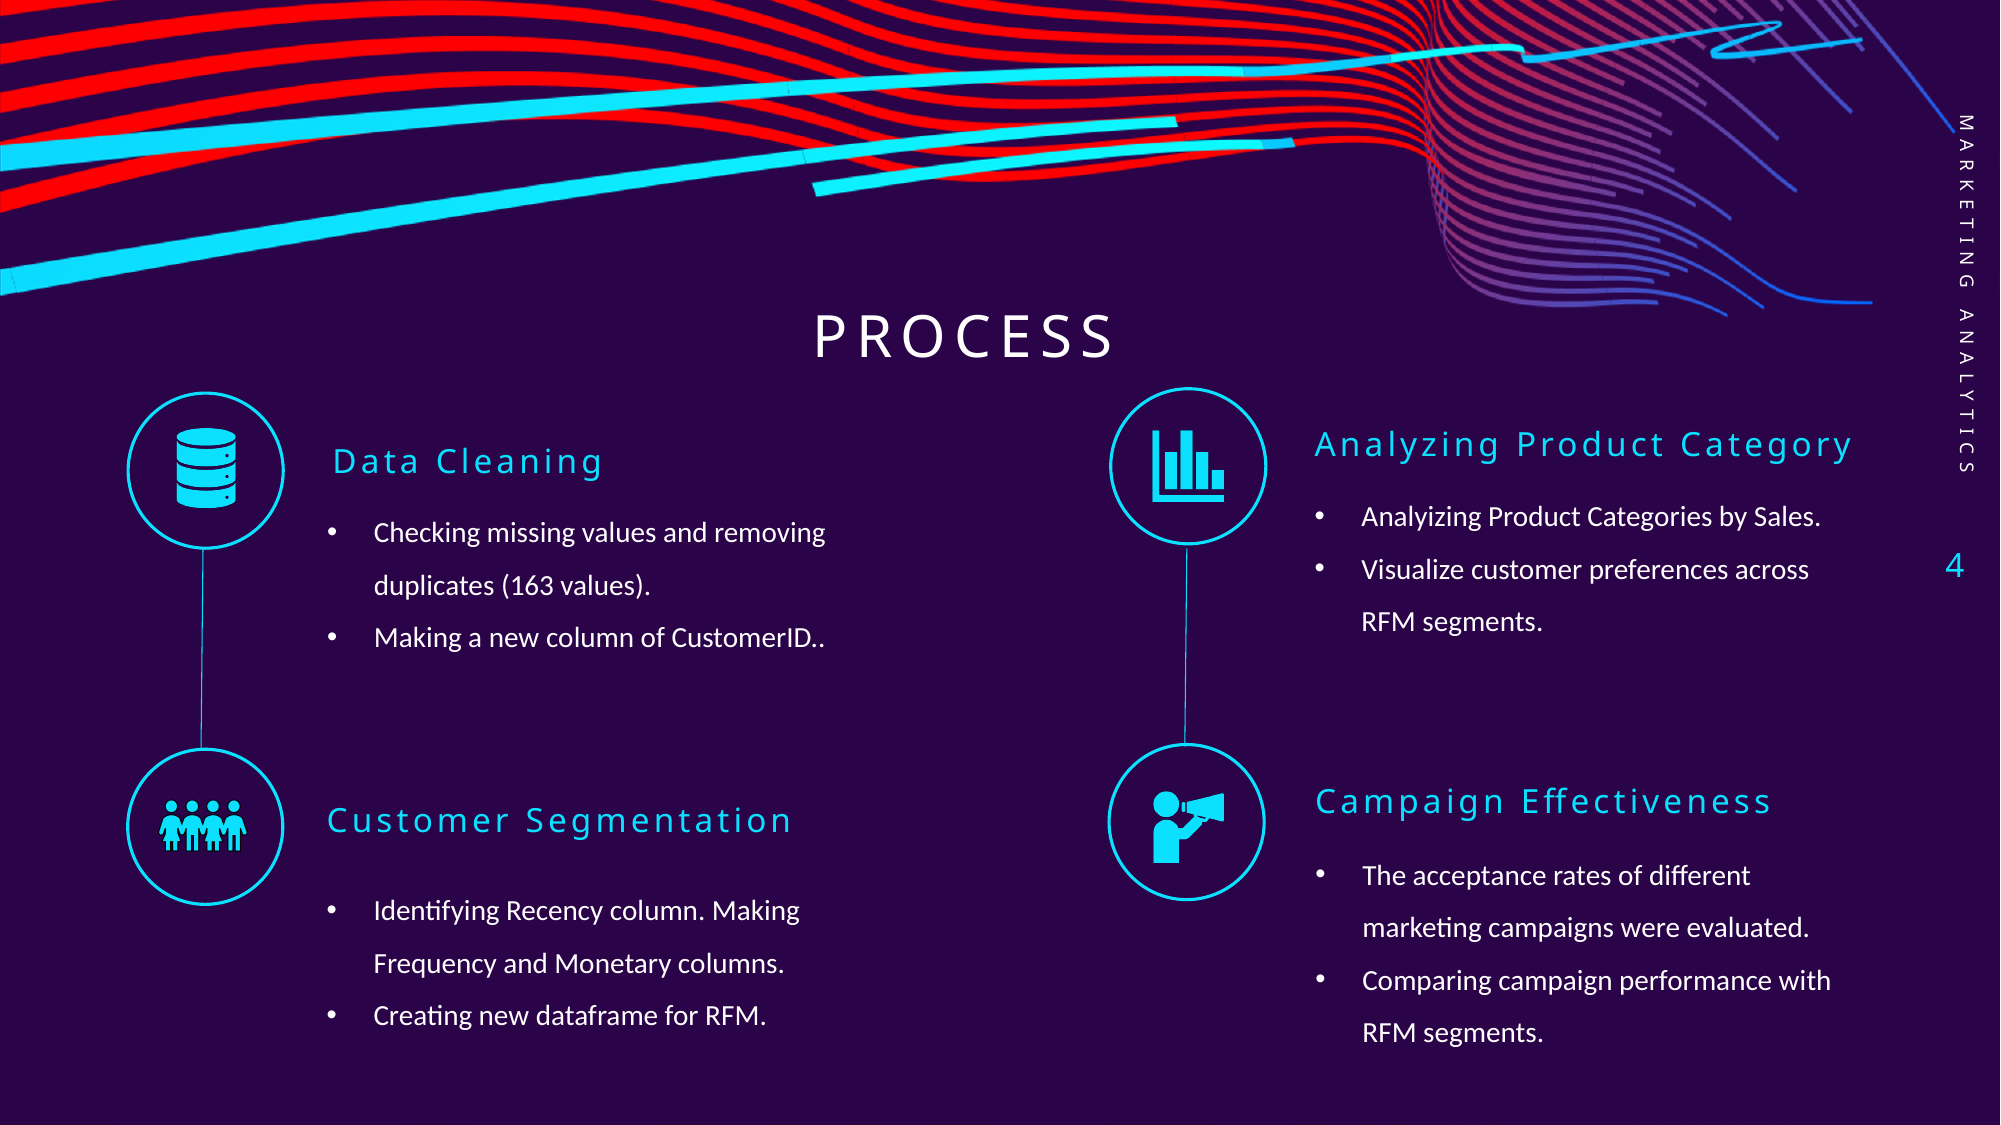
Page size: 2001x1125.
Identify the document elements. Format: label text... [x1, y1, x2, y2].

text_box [200, 546, 204, 749]
text_box [127, 392, 280, 550]
picture [0, 0, 2000, 1125]
slide_number 4 [1889, 519, 1980, 615]
list Campaign Effectiveness [1300, 776, 1833, 830]
list Identifying Recency column. Making Frequency and Monetary columns. Creating new dataframe for RFM. [311, 866, 866, 1071]
title Process [575, 299, 1350, 395]
list Customer Segmentation [311, 796, 835, 868]
list Data Cleaning [256, 436, 685, 497]
list The acceptance rates of different marketing campaigns were evaluated. Comparing campaign performance with RFM segments. [1300, 831, 1891, 1094]
list Checking missing values and removing duplicates (163 values). Making a new column of CustomerID.. [312, 488, 944, 677]
text_box [126, 748, 284, 906]
text_box [1108, 743, 1266, 901]
text_box [1109, 387, 1267, 545]
list Analyzing Product Category [1299, 420, 1927, 498]
footer Marketing Analytics [1926, 33, 1987, 489]
list Analyizing Product Categories by Sales. Visualize customer preferences across RFM segments. [1299, 498, 1861, 660]
